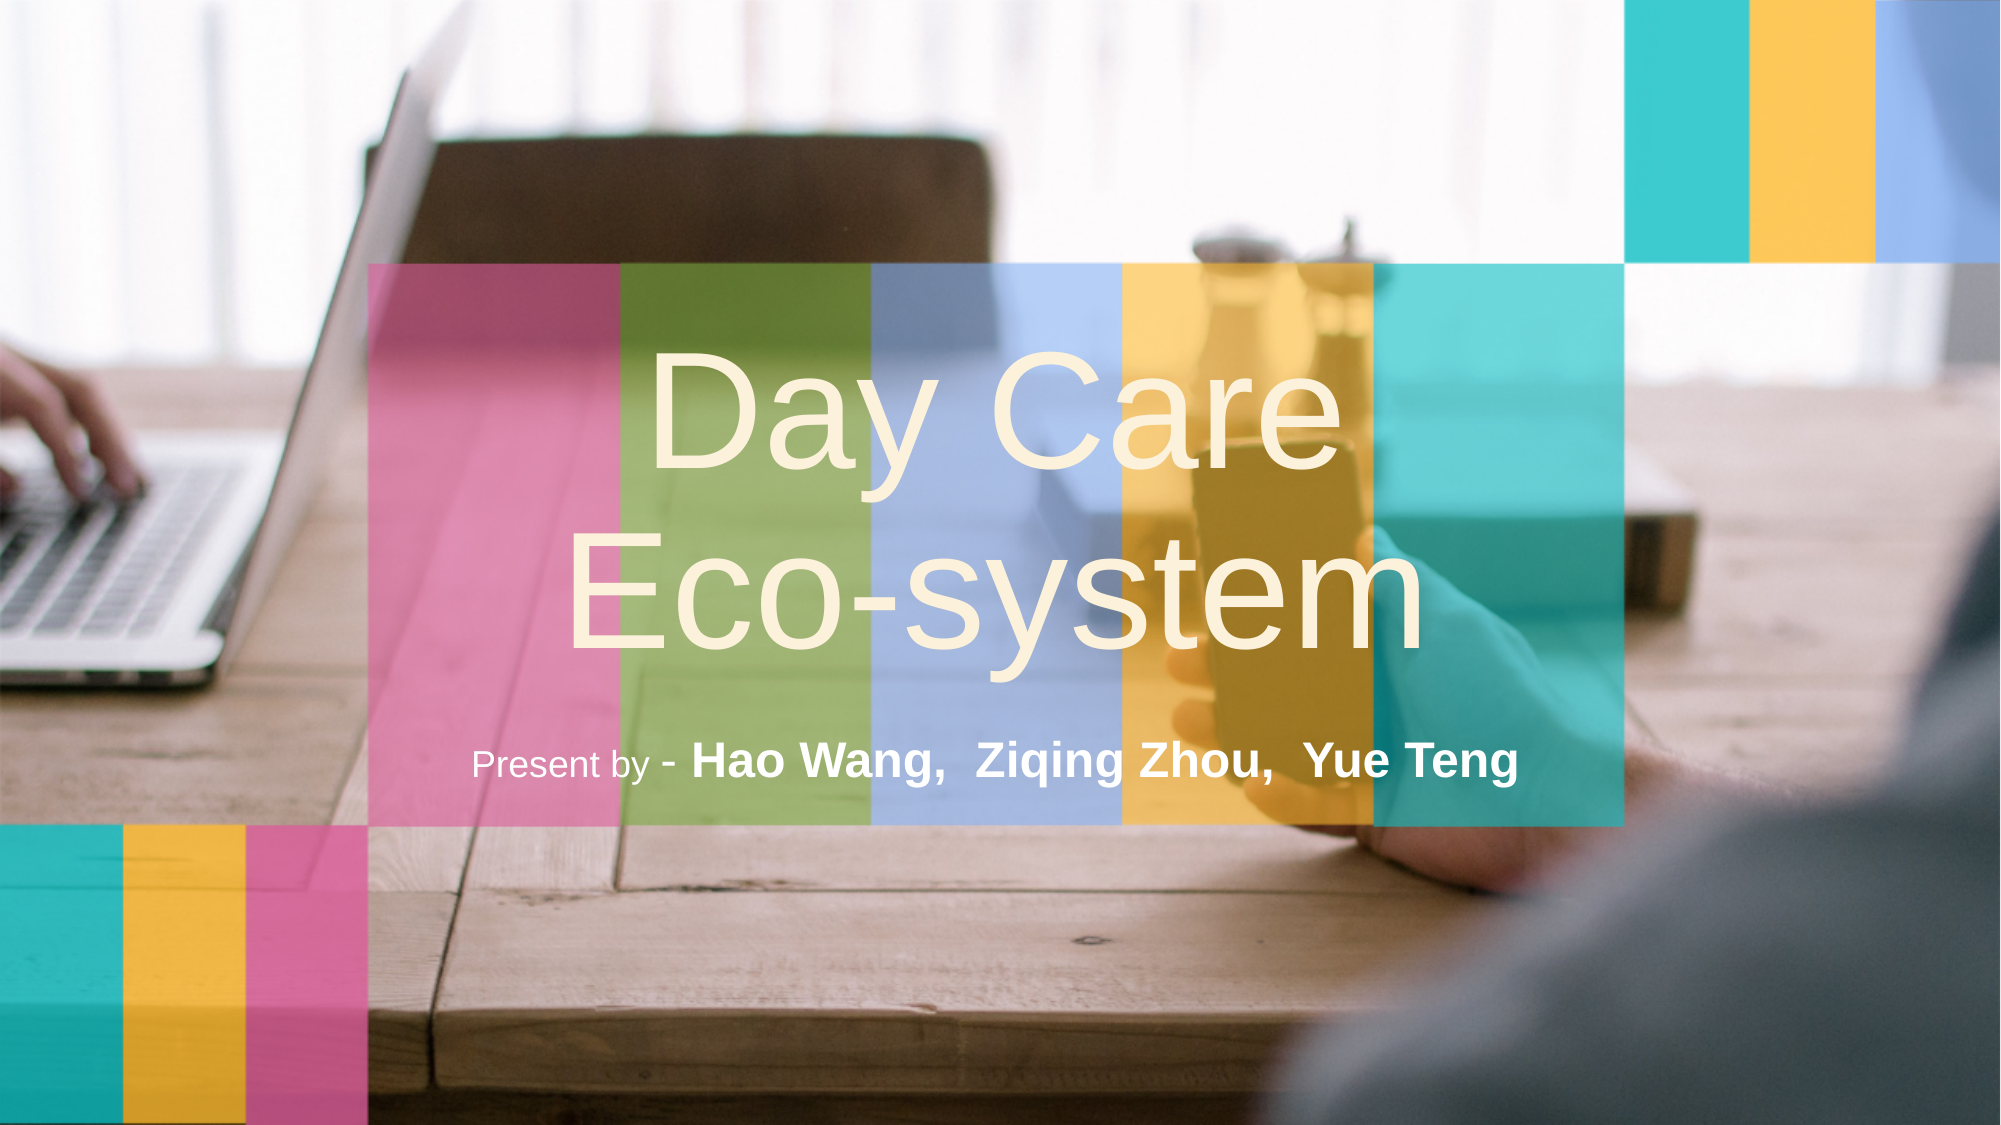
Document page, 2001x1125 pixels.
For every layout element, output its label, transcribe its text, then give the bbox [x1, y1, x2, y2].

picture [0, 0, 2001, 1125]
title Day Care Eco-system [366, 274, 1625, 693]
subtitle Present by - Hao Wang, Ziqing Zhou, Yue Teng [366, 702, 1625, 848]
